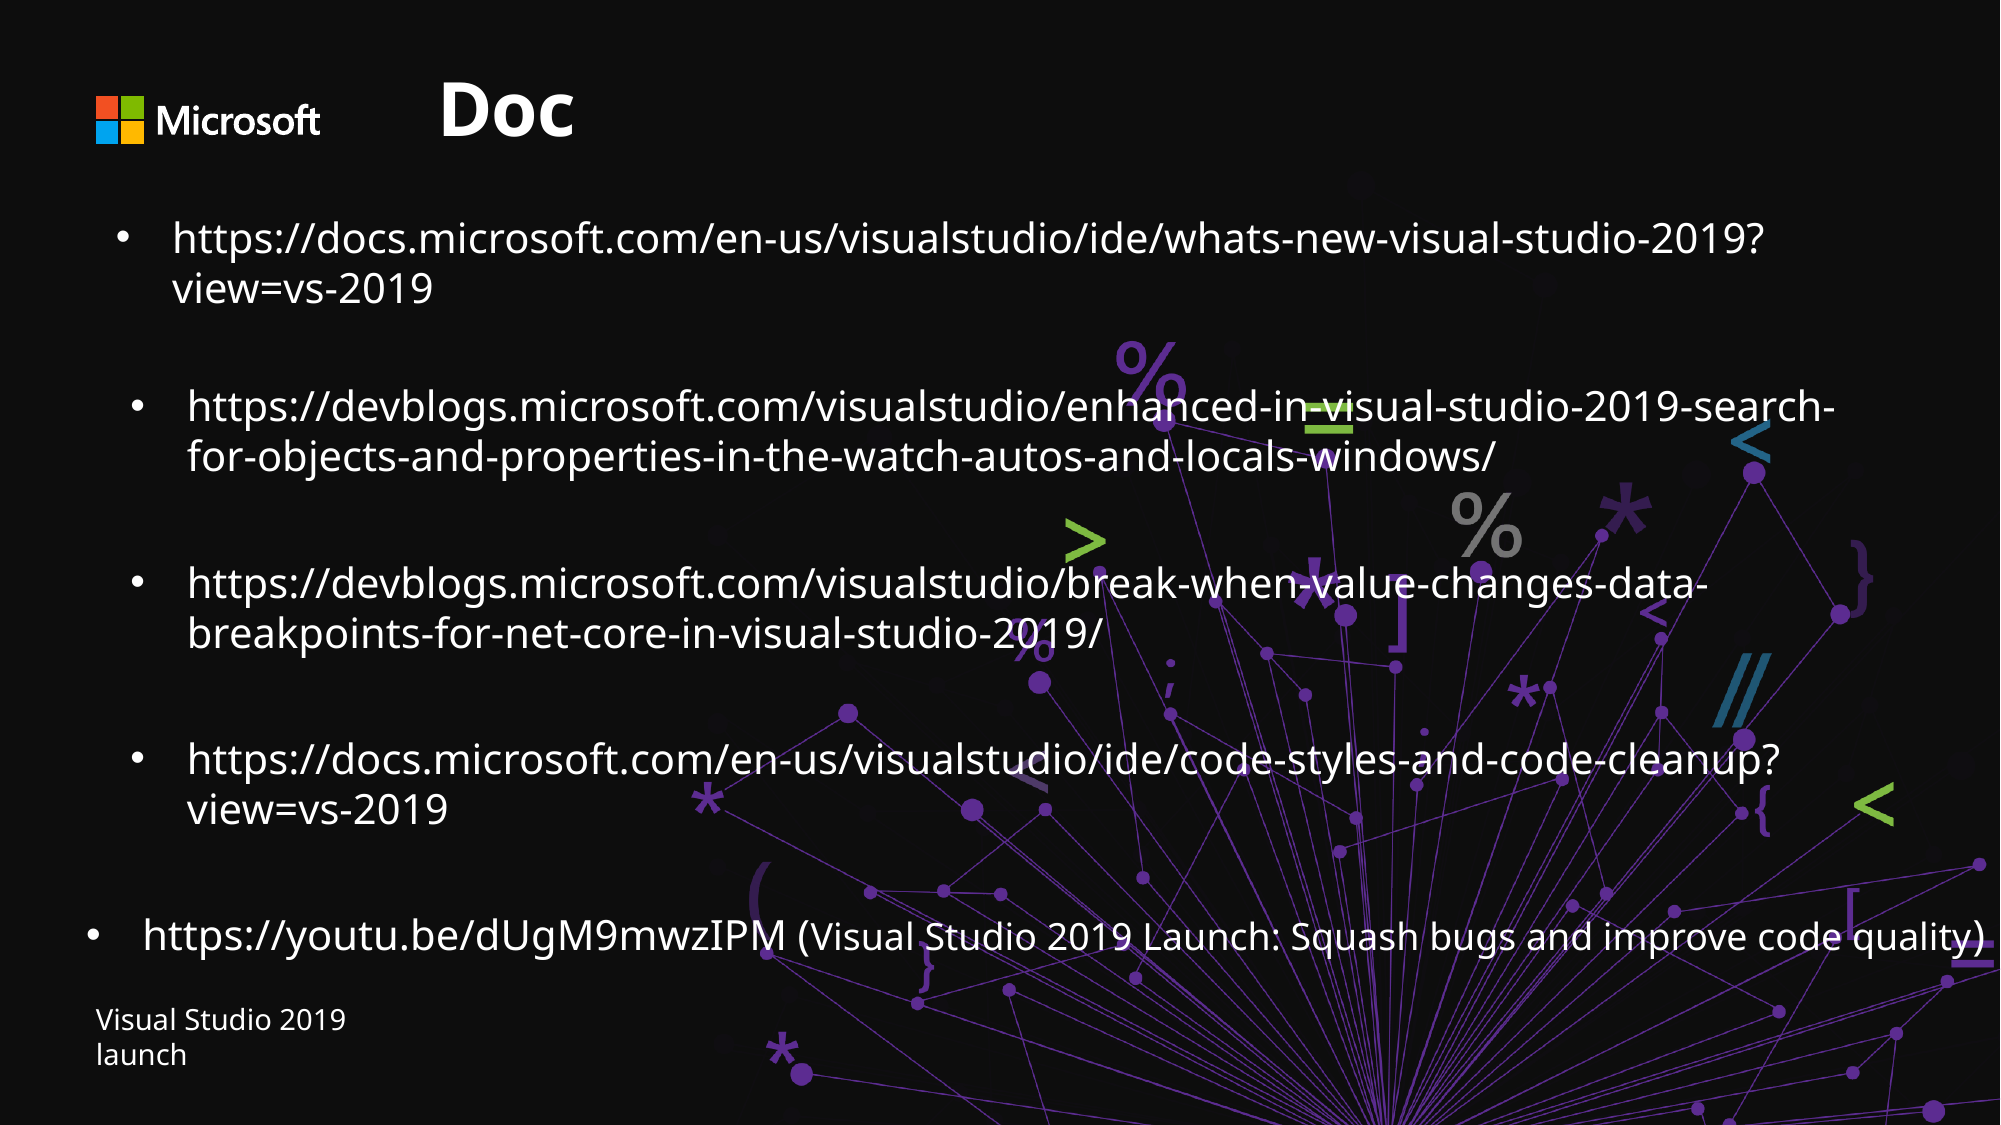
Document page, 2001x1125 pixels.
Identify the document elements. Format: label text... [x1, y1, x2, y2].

text_box https://docs.microsoft.com/en-us/visualstudio/ide/whats-new-visual-studio-2019?view=vs-2019 [115, 211, 1886, 312]
text_box https://youtu.be/dUgM9mwzIPM (Visual Studio 2019 Launch: Squash bugs and improve code quality) [71, 901, 2000, 967]
picture [691, 171, 2001, 1125]
text_box https://devblogs.microsoft.com/visualstudio/break-when-value-changes-data-breakpoints-for-net-core-in-visual-studio-2019/ [115, 548, 1886, 664]
text_box https://devblogs.microsoft.com/visualstudio/enhanced-in-visual-studio-2019-search-for-objects-and-properties-in-the-watch-autos-and-locals-windows/ [115, 372, 1886, 488]
text_box https://docs.microsoft.com/en-us/visualstudio/ide/code-styles-and-code-cleanup?view=vs-2019 [115, 725, 1886, 841]
title Doc [437, 60, 1886, 152]
